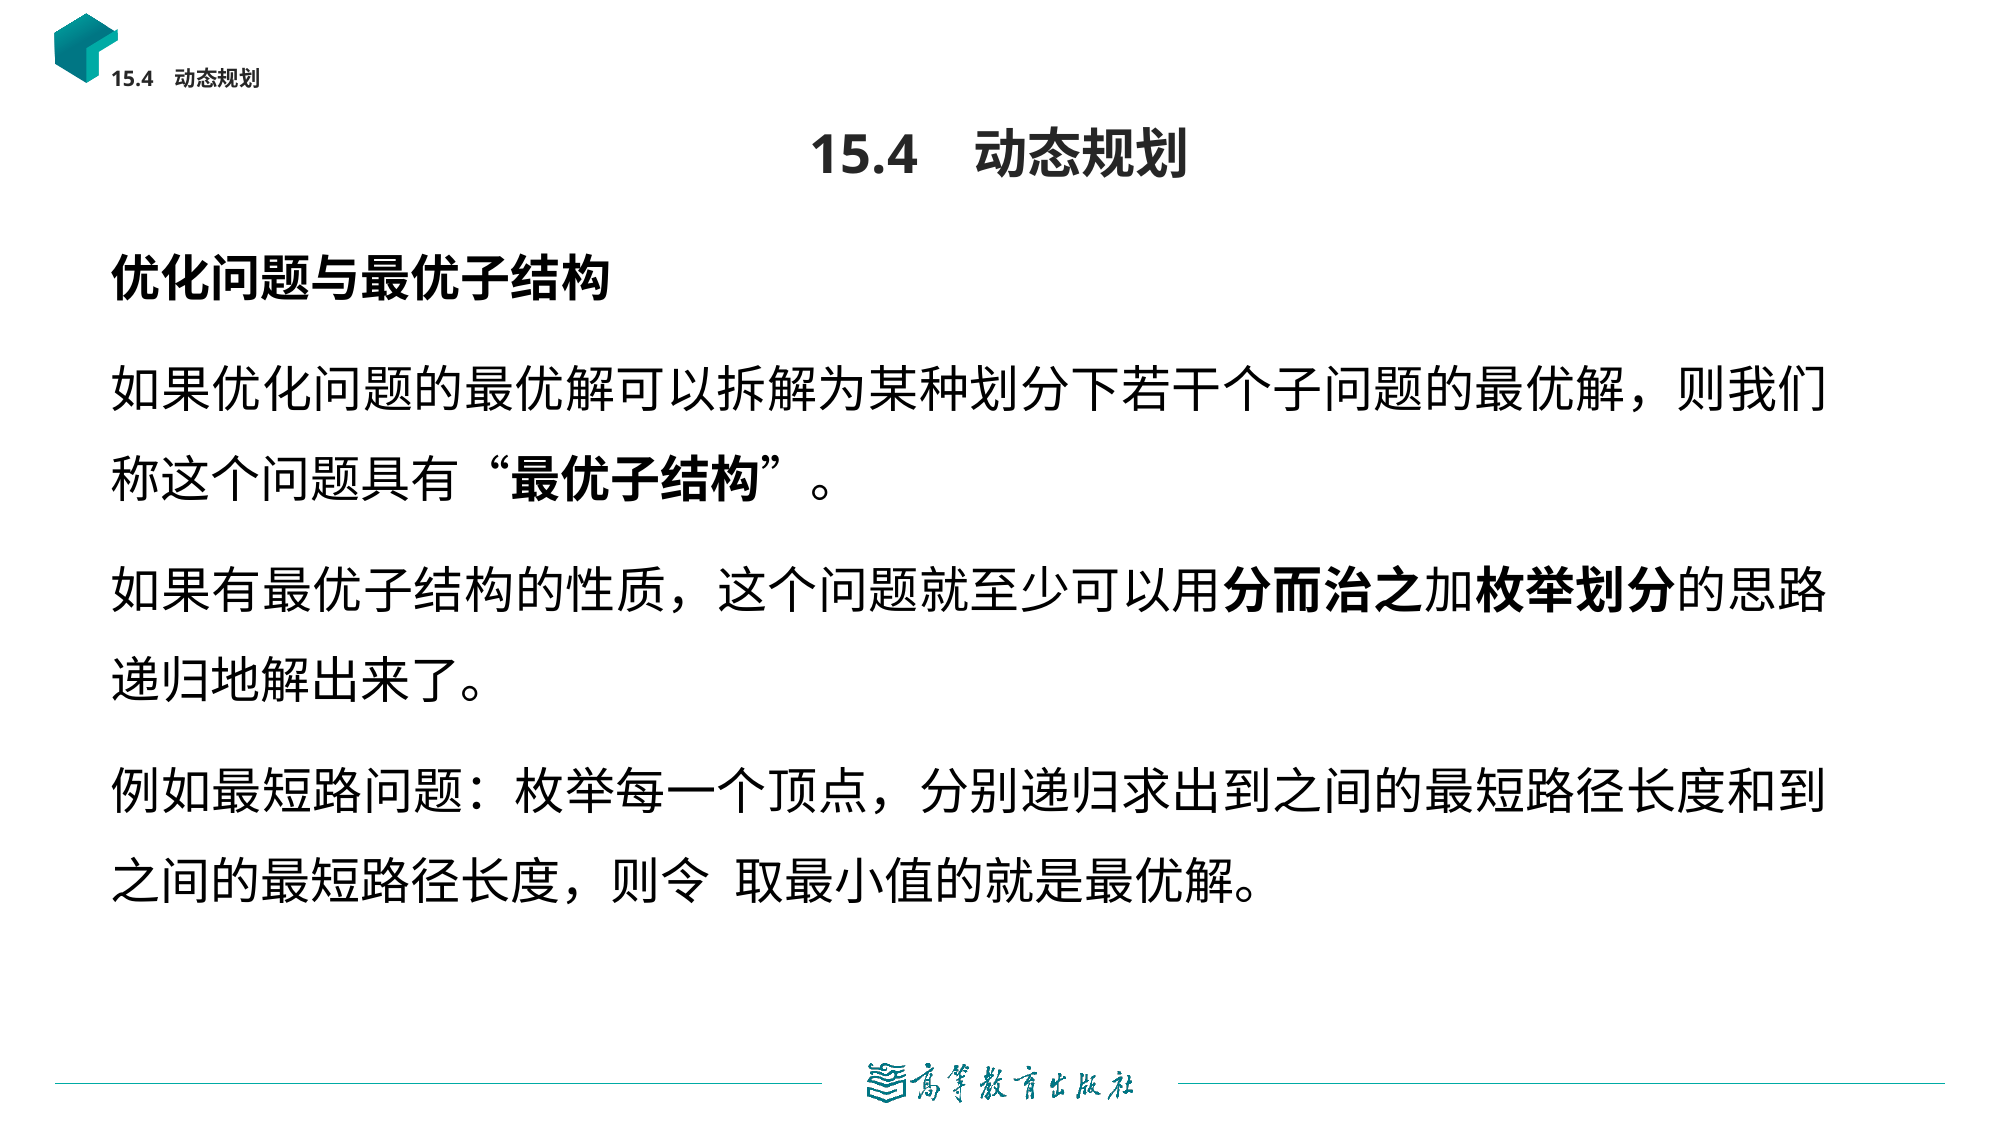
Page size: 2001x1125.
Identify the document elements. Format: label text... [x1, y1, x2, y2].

subtitle 15.4 动态规划 [95, 44, 894, 99]
picture [867, 1063, 1133, 1103]
title 15.4 动态规划 [137, 92, 1863, 178]
